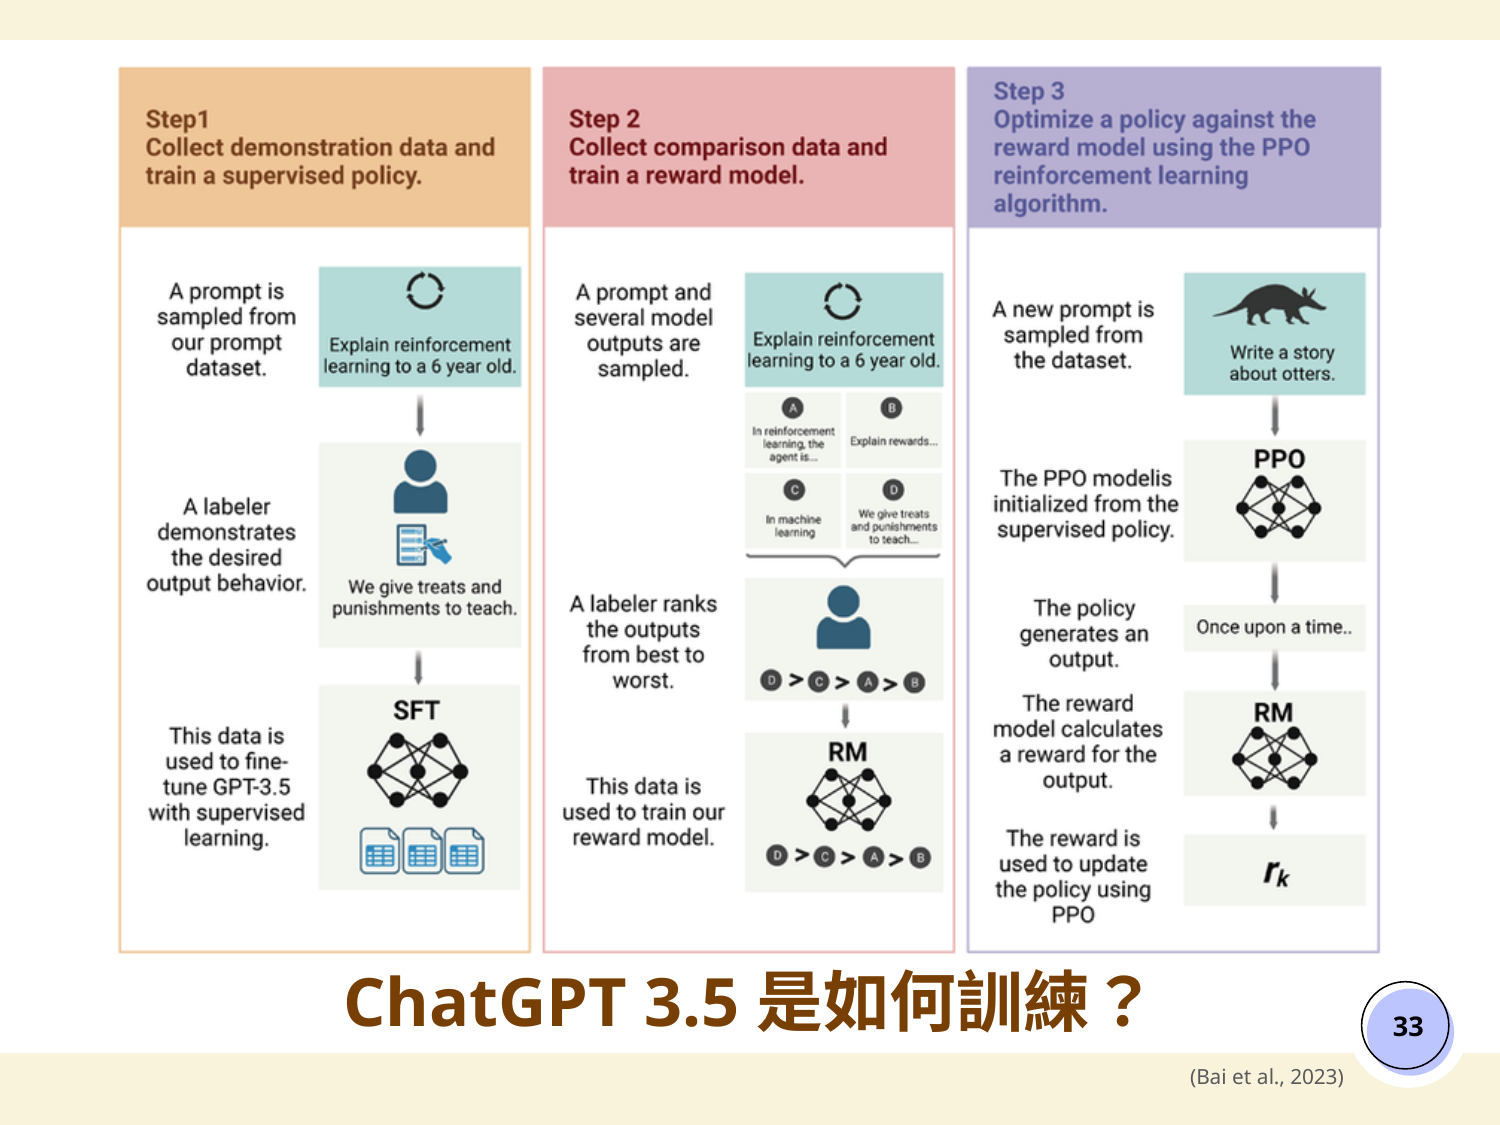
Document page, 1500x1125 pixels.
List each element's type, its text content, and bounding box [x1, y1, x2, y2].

picture [117, 65, 1383, 955]
slide_number ‹#› [1363, 984, 1454, 1071]
title ChatGPT 3.5是如何訓練？ [117, 961, 1383, 1056]
list (Bai et al., 2023) [308, 1055, 1344, 1098]
